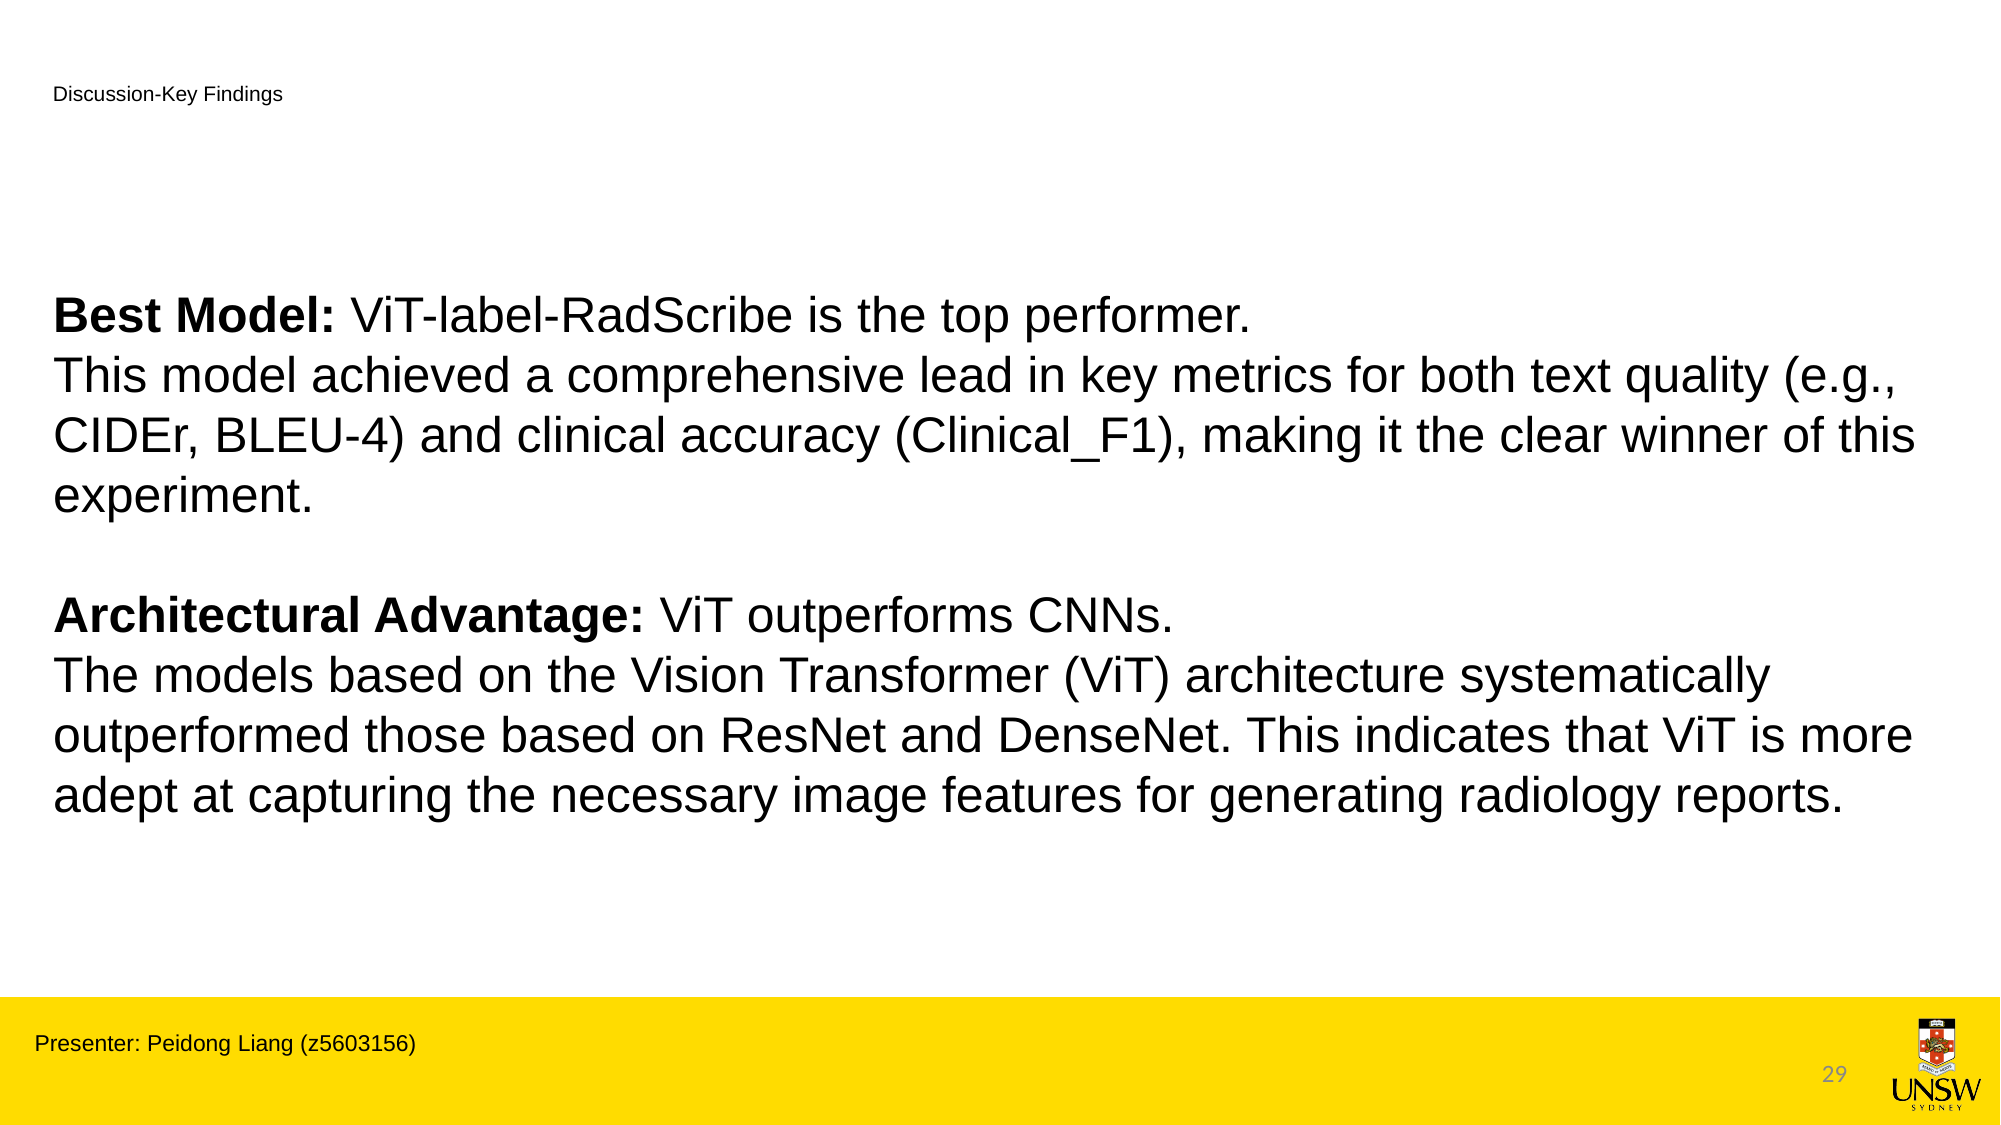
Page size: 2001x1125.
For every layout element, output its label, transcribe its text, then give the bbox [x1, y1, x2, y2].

slide_number 29 [1412, 1042, 1863, 1103]
picture [1887, 1007, 1986, 1122]
text_box Presenter: Peidong Liang (z5603156) [19, 1021, 1222, 1064]
list Best Model: ViT-label-RadScribe is the top performer. This model achieved a comprehensive lead in key metrics for both text quality (e.g., CIDEr, BLEU-4) and clinical accuracy (Clinical_F1), making it the clear winner of this experiment. Architectural Advantage: ViT outperforms CNNs. The models based on the Vision Transformer (ViT) architecture systematically outperformed those based on ResNet and DenseNet. This indicates that ViT is more adept at capturing the necessary image features for generating radiology reports. [38, 225, 1946, 879]
title Discussion-Key Findings [37, 75, 1946, 139]
